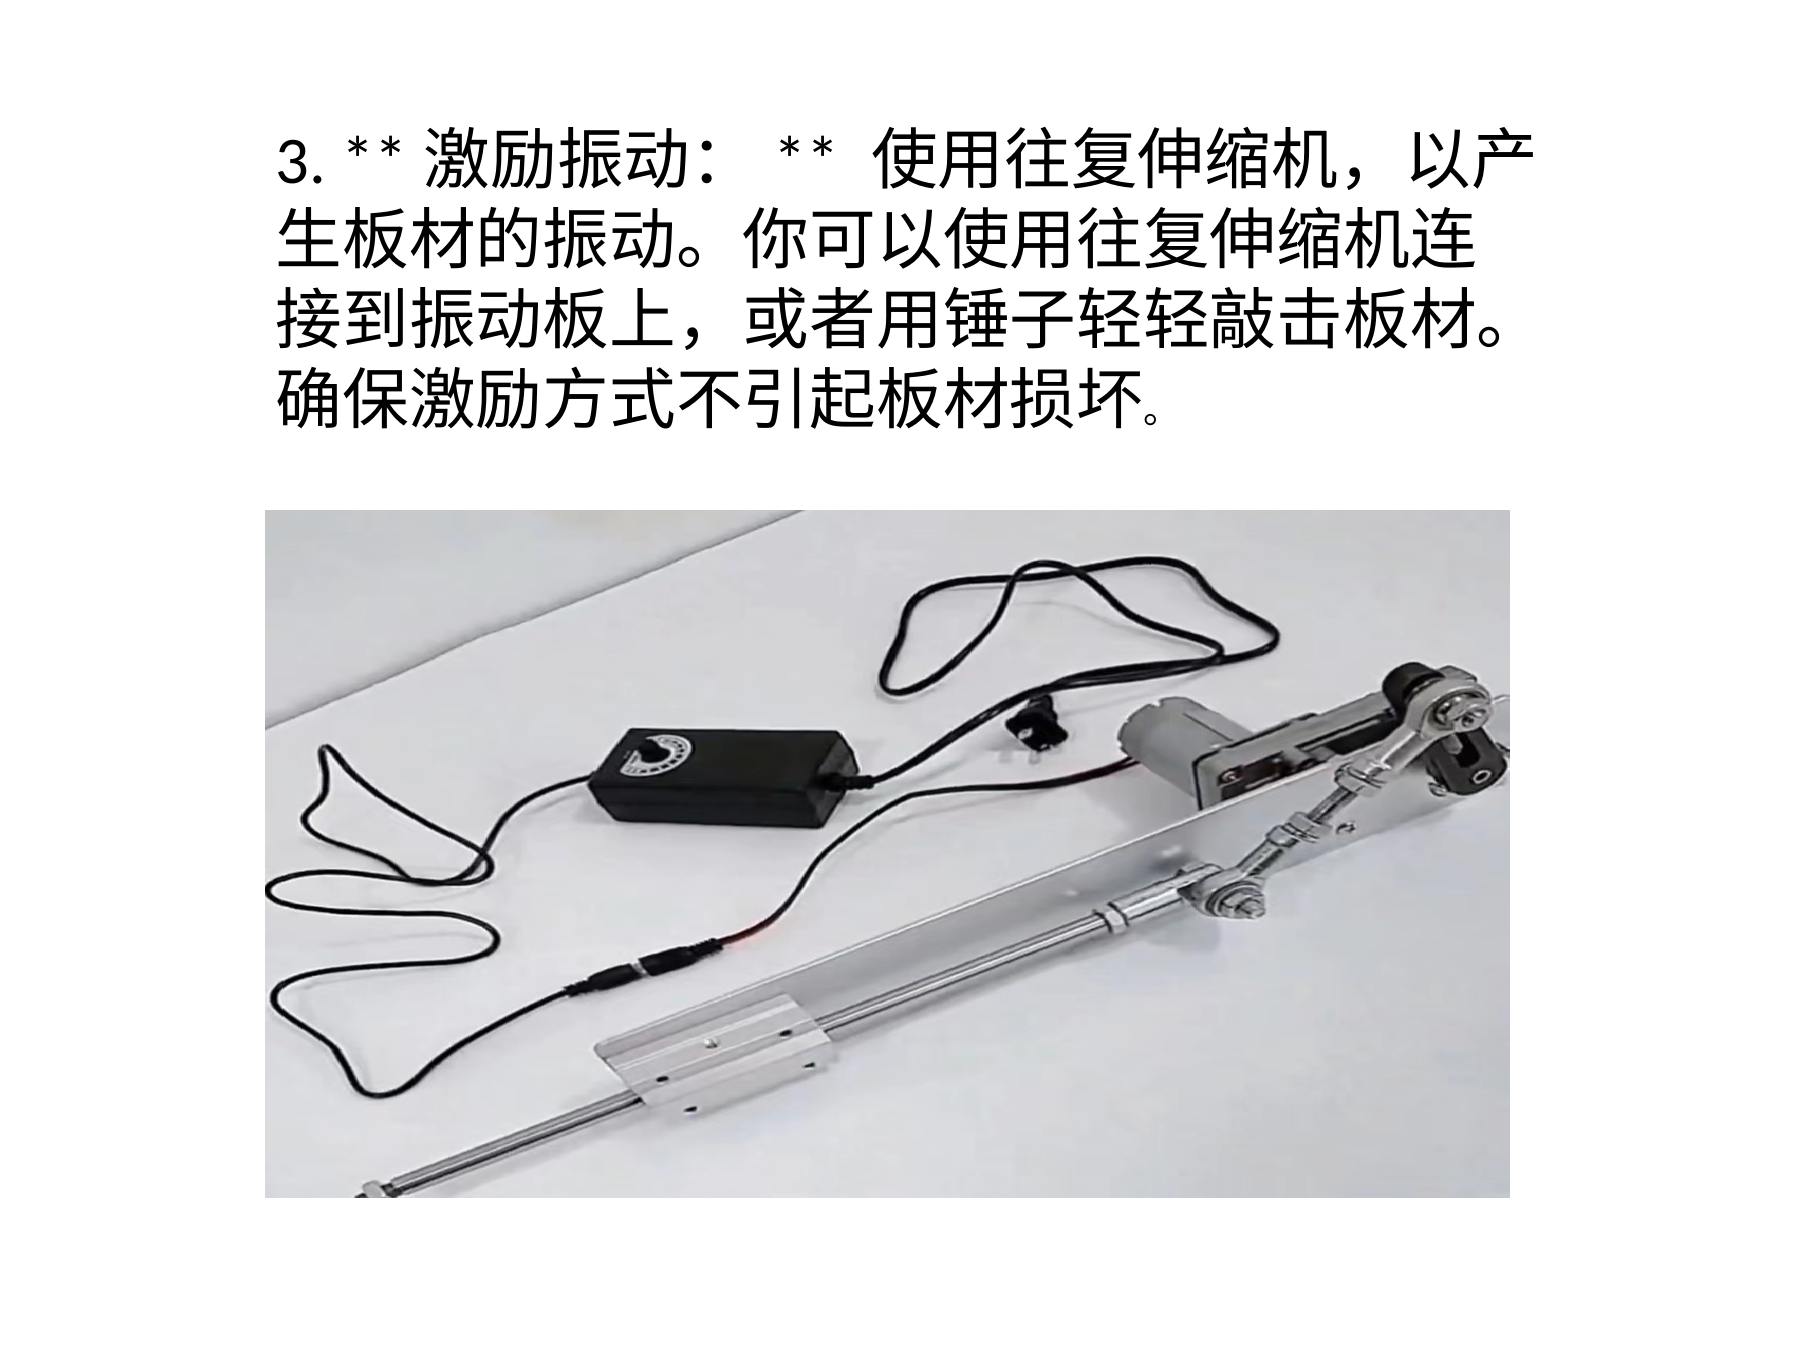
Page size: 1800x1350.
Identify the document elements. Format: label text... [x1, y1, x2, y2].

picture [265, 510, 1510, 1198]
text_box 3. **激励振动：** 使用往复伸缩机，以产生板材的振动。你可以使用往复伸缩机连接到振动板上，或者用锤子轻轻敲击板材。确保激励方式不引起板材损坏。 [261, 109, 1555, 583]
